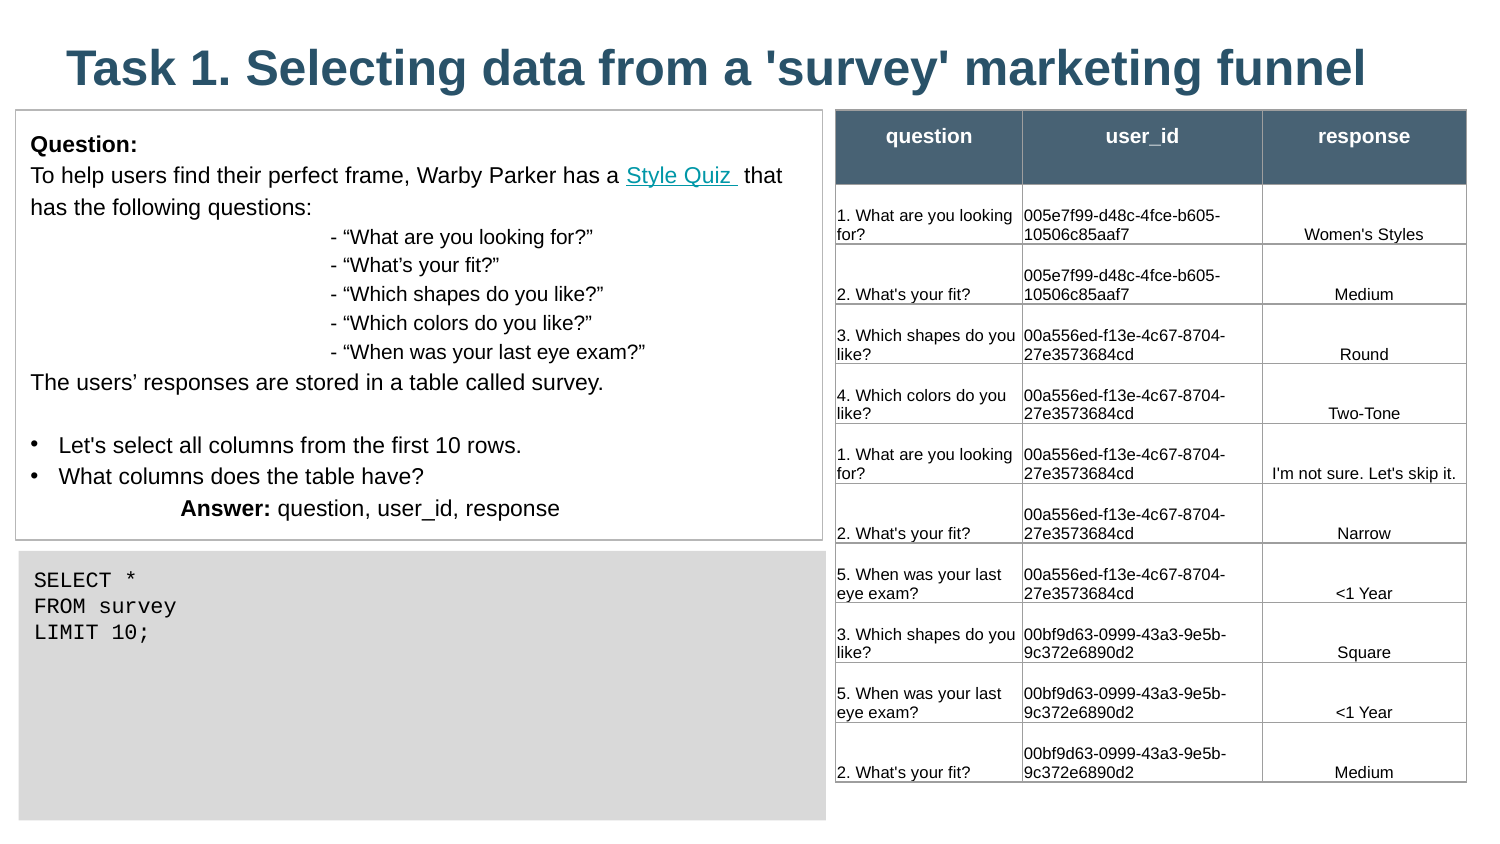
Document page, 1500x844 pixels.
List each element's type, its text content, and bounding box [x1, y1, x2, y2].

table_cell Medium [1263, 245, 1466, 303]
table_cell 00a556ed-f13e-4c67-8704-27e3573684cd [1023, 544, 1262, 602]
text_box SELECT * FROM survey LIMIT 10; [18, 550, 826, 821]
table_cell 00a556ed-f13e-4c67-8704-27e3573684cd [1023, 424, 1262, 483]
table_cell 2. What's your fit? [836, 484, 1022, 542]
table_cell 2. What's your fit? [836, 245, 1022, 303]
table_cell Square [1263, 603, 1466, 662]
table_cell Narrow [1263, 484, 1466, 542]
table_cell 00bf9d63-0999-43a3-9e5b-9c372e6890d2 [1023, 723, 1262, 781]
table_cell Medium [1263, 723, 1466, 781]
table_cell 005e7f99-d48c-4fce-b605-10506c85aaf7 [1023, 185, 1262, 243]
table_cell 5. When was your last eye exam? [836, 544, 1022, 602]
table_cell 00bf9d63-0999-43a3-9e5b-9c372e6890d2 [1023, 663, 1262, 722]
table_cell 00bf9d63-0999-43a3-9e5b-9c372e6890d2 [1023, 603, 1262, 662]
table_cell 1. What are you looking for? [836, 424, 1022, 483]
table_cell 5. When was your last eye exam? [836, 663, 1022, 722]
table_cell I'm not sure. Let's skip it. [1263, 424, 1466, 483]
table_cell <1 Year [1263, 544, 1466, 602]
text_box Question: To help users find their perfect frame, Warby Parker has a Style Quiz that has the following questions: - “What are you looking for?” - “What’s your fit?” - “Which shapes do you like?” - “Which colors do you like?” - “When was your last eye exam?” The users’ responses are stored in a table called survey. Let's select all columns from the first 10 rows. What columns does the table have? Answer: question, user_id, response [15, 110, 823, 541]
table_cell 3. Which shapes do you like? [836, 305, 1022, 363]
table_cell 00a556ed-f13e-4c67-8704-27e3573684cd [1023, 364, 1262, 423]
table_cell Two-Tone [1263, 364, 1466, 423]
table_header question [836, 111, 1022, 184]
table_header response [1263, 111, 1466, 184]
table_cell 2. What's your fit? [836, 723, 1022, 781]
table_cell Round [1263, 305, 1466, 363]
text_box Task 1. Selecting data from a 'survey' marketing funnel [51, 23, 1449, 111]
table_header user_id [1023, 111, 1262, 184]
table_cell 00a556ed-f13e-4c67-8704-27e3573684cd [1023, 305, 1262, 363]
table_cell 1. What are you looking for? [836, 185, 1022, 243]
table_cell 4. Which colors do you like? [836, 364, 1022, 423]
table_cell Women's Styles [1263, 185, 1466, 243]
table_cell 00a556ed-f13e-4c67-8704-27e3573684cd [1023, 484, 1262, 542]
table_cell <1 Year [1263, 663, 1466, 722]
table_cell 005e7f99-d48c-4fce-b605-10506c85aaf7 [1023, 245, 1262, 303]
table_cell 3. Which shapes do you like? [836, 603, 1022, 662]
